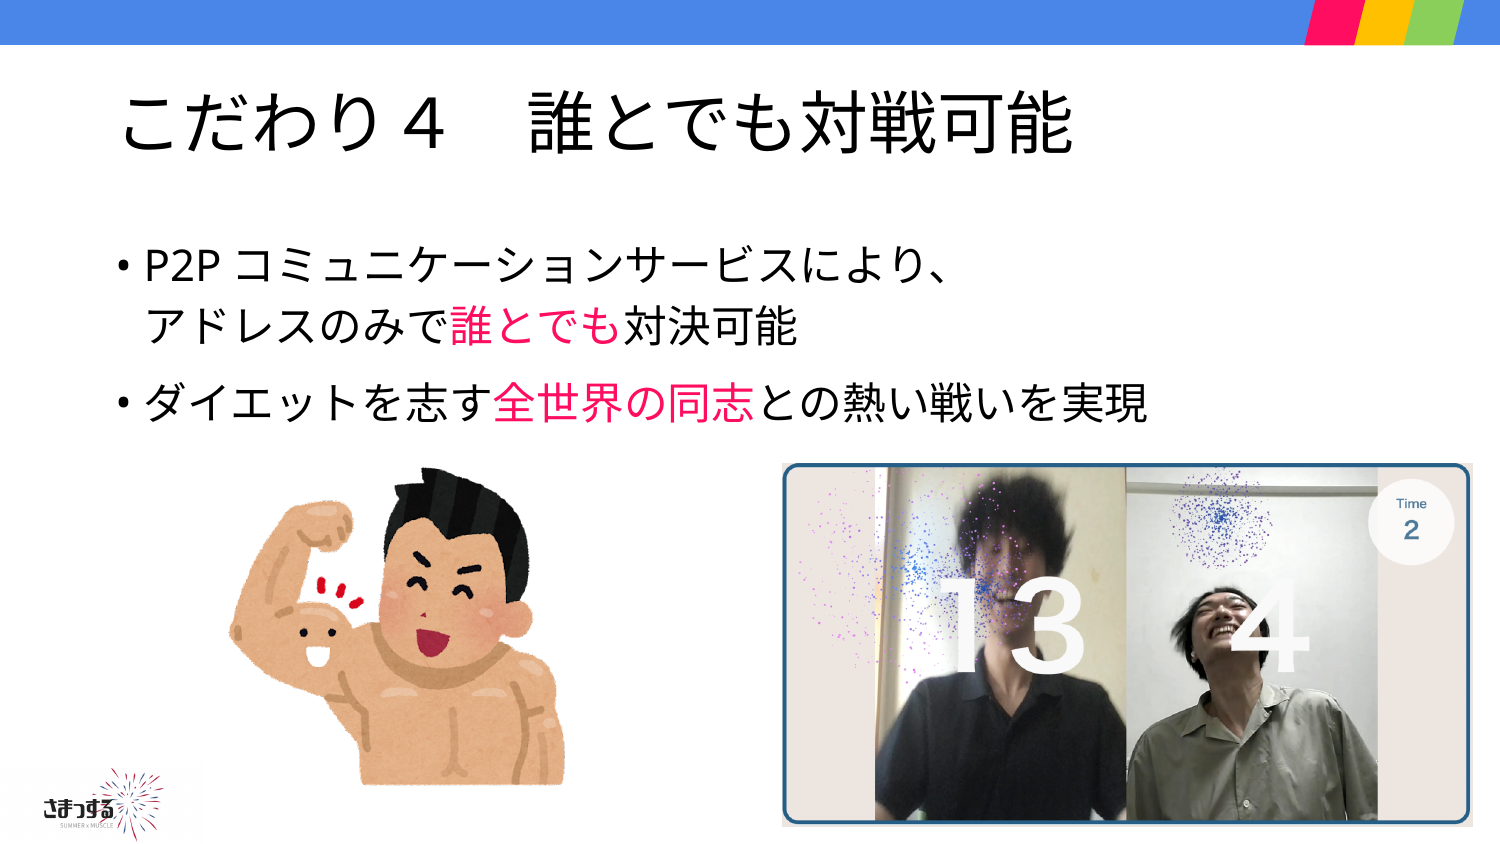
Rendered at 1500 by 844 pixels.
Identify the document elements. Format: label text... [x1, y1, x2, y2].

picture [782, 462, 1473, 827]
list P2Pコミュニケーションサービスにより、 アドレスのみで誰とでも対決可能 ダイエットを志す全世界の同志との熱い戦いを実現 [103, 224, 1215, 760]
picture [0, 762, 203, 844]
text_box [0, 0, 1500, 45]
picture [219, 447, 572, 799]
title こだわり４ 誰とでも対戦可能 [103, 53, 1397, 208]
